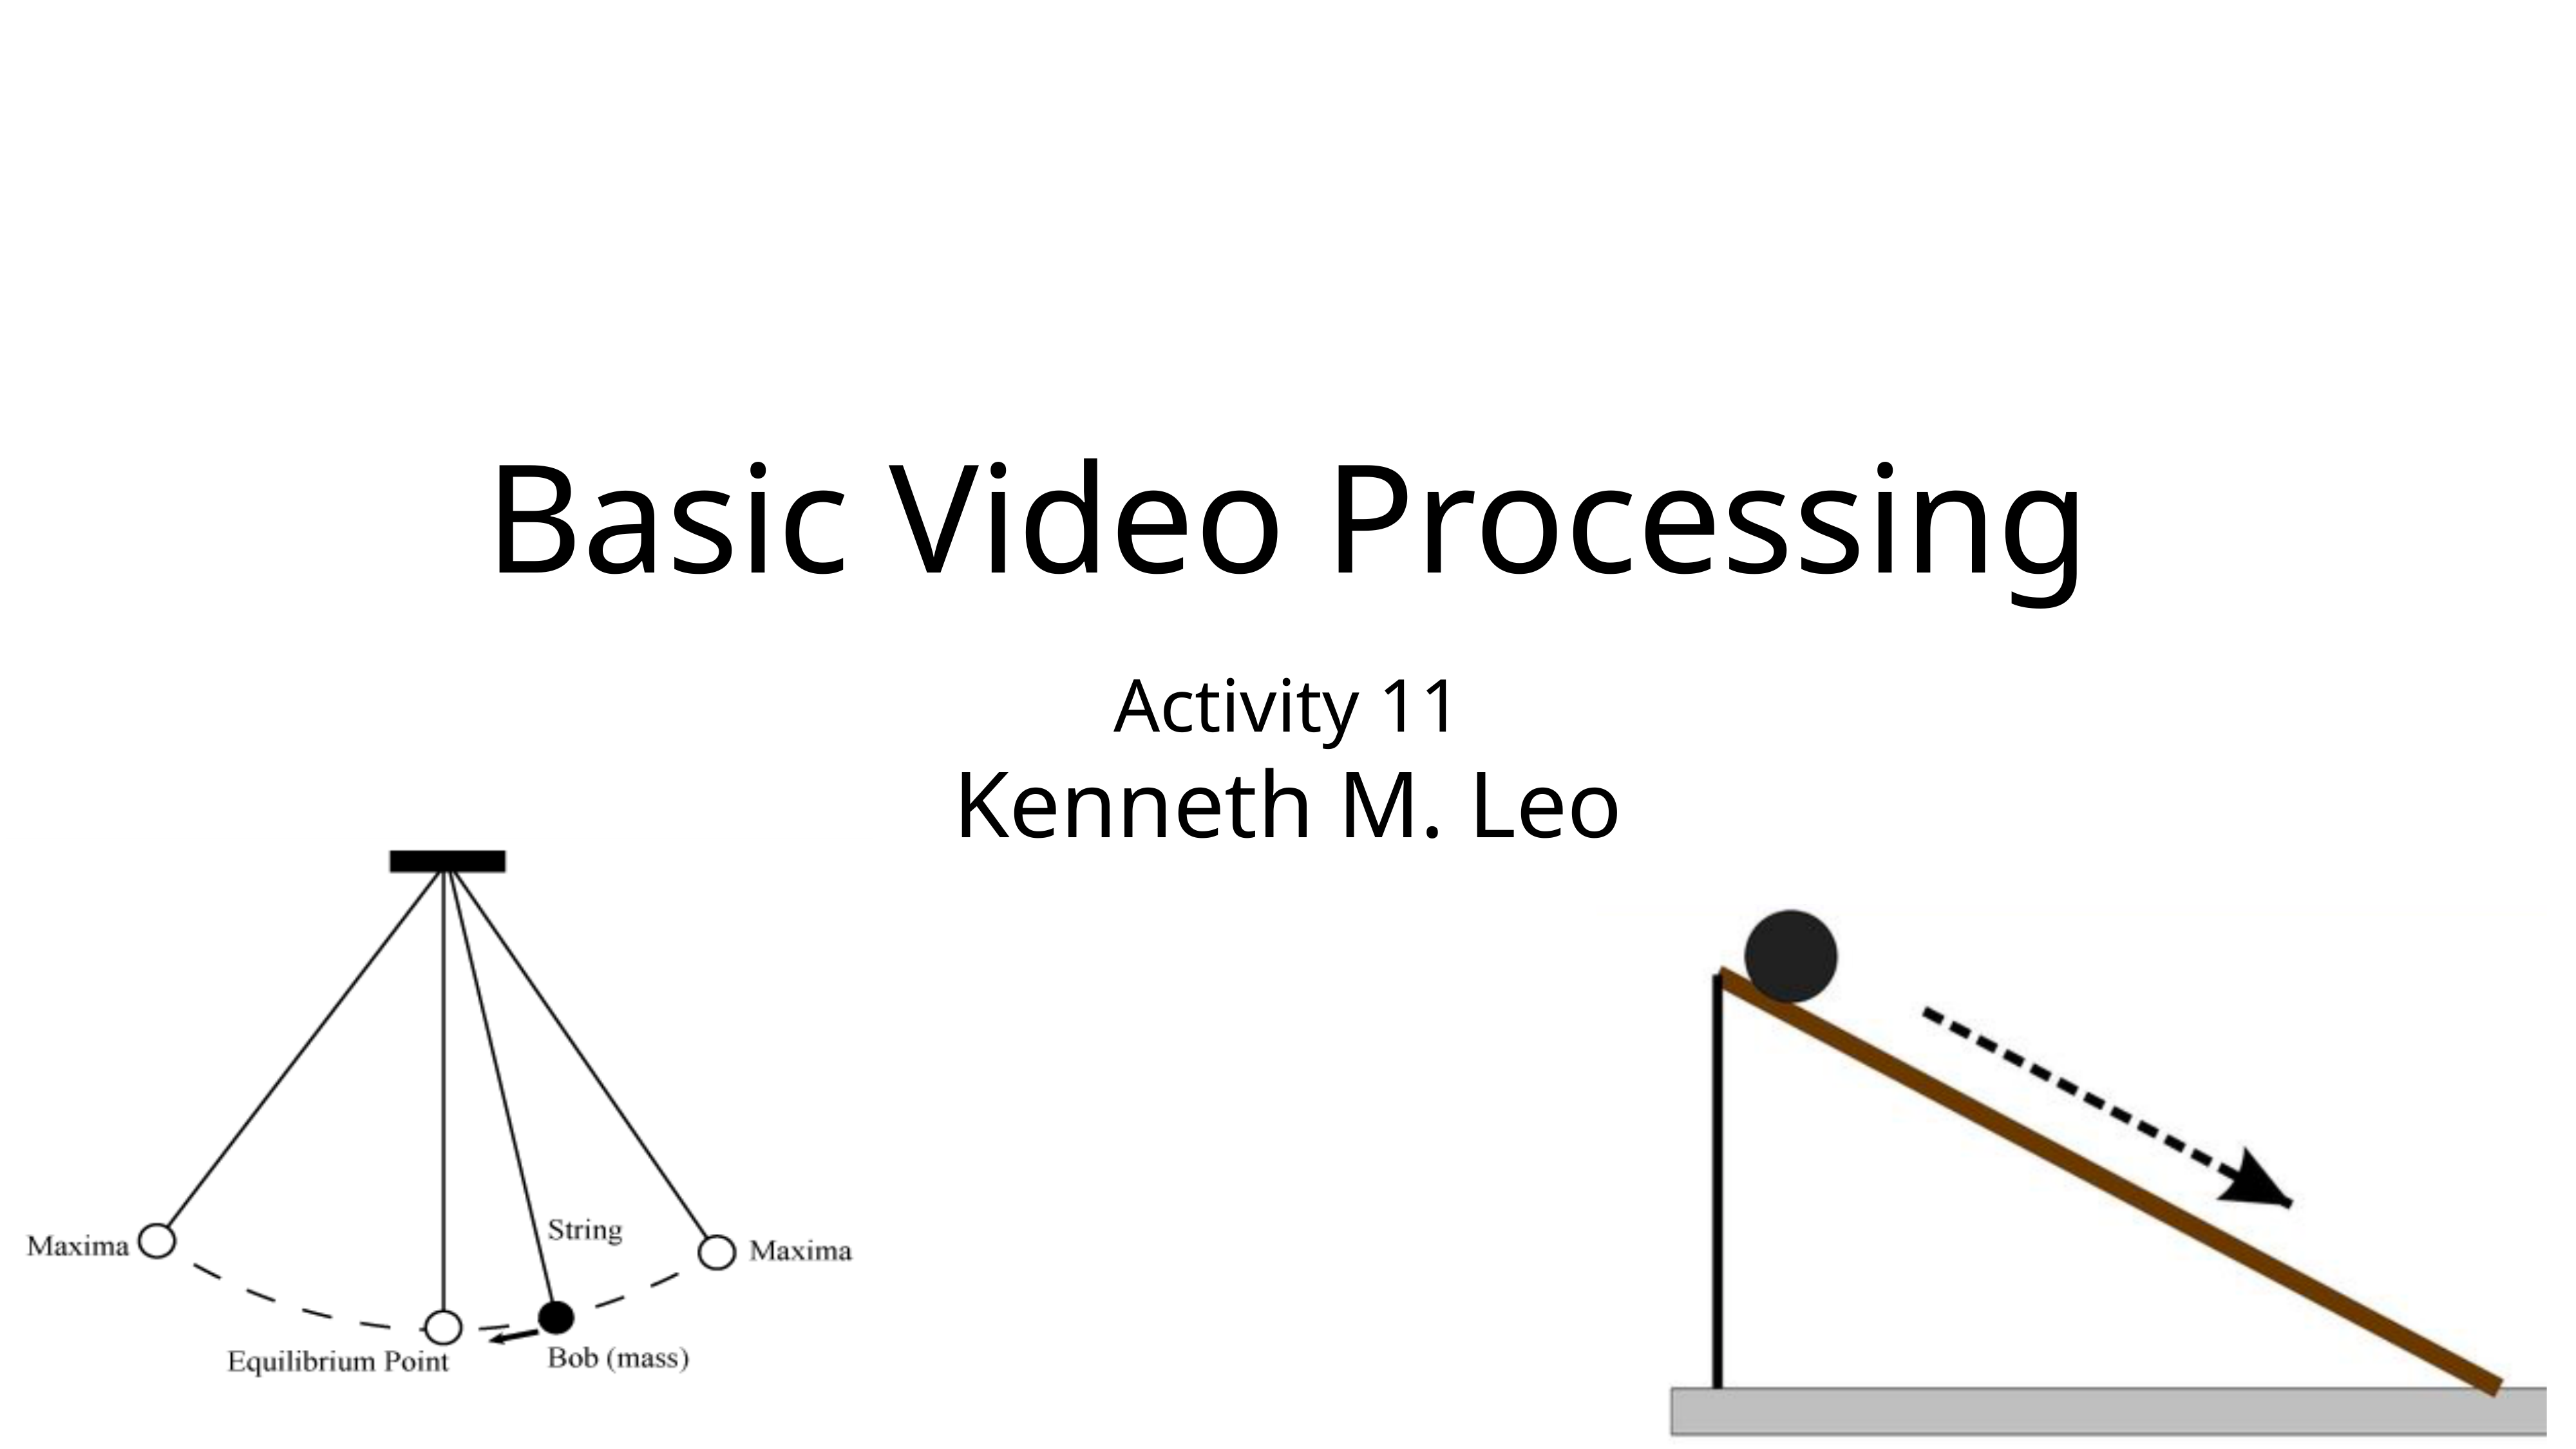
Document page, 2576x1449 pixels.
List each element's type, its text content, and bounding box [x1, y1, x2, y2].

picture [1596, 904, 2547, 1445]
subtitle Activity 11 Kenneth M. Leo [187, 653, 2389, 860]
picture [5, 837, 873, 1435]
title Basic Video Processing [187, 117, 2389, 609]
